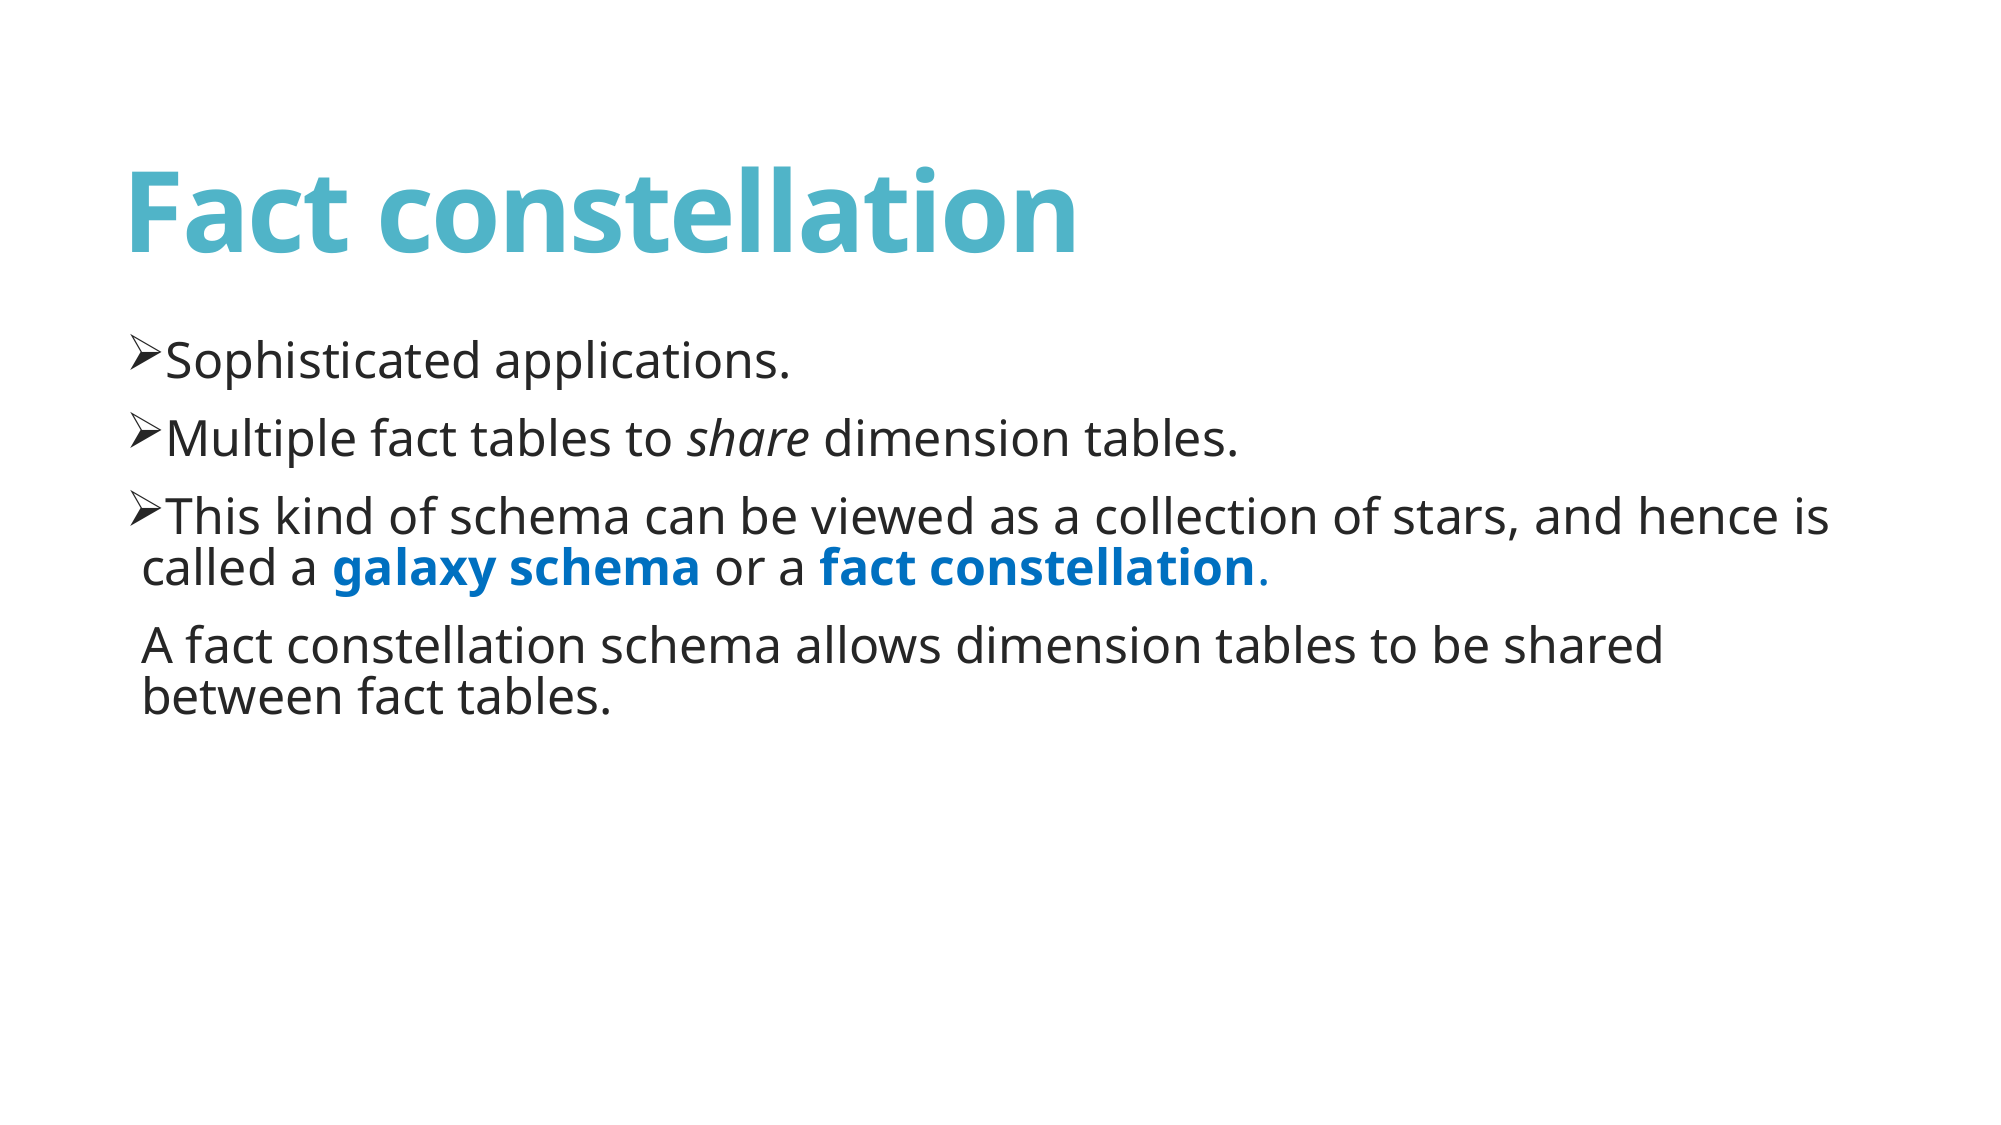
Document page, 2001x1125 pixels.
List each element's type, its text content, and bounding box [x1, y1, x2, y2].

title Fact constellation [107, 81, 1875, 354]
list Sophisticated applications. Multiple fact tables to share dimension tables. This kind of schema can be viewed as a collection of stars, and hence is called a galaxy schema or a fact constellation. A fact constellation schema allows dimension tables to be shared between fact tables. [111, 329, 1876, 948]
